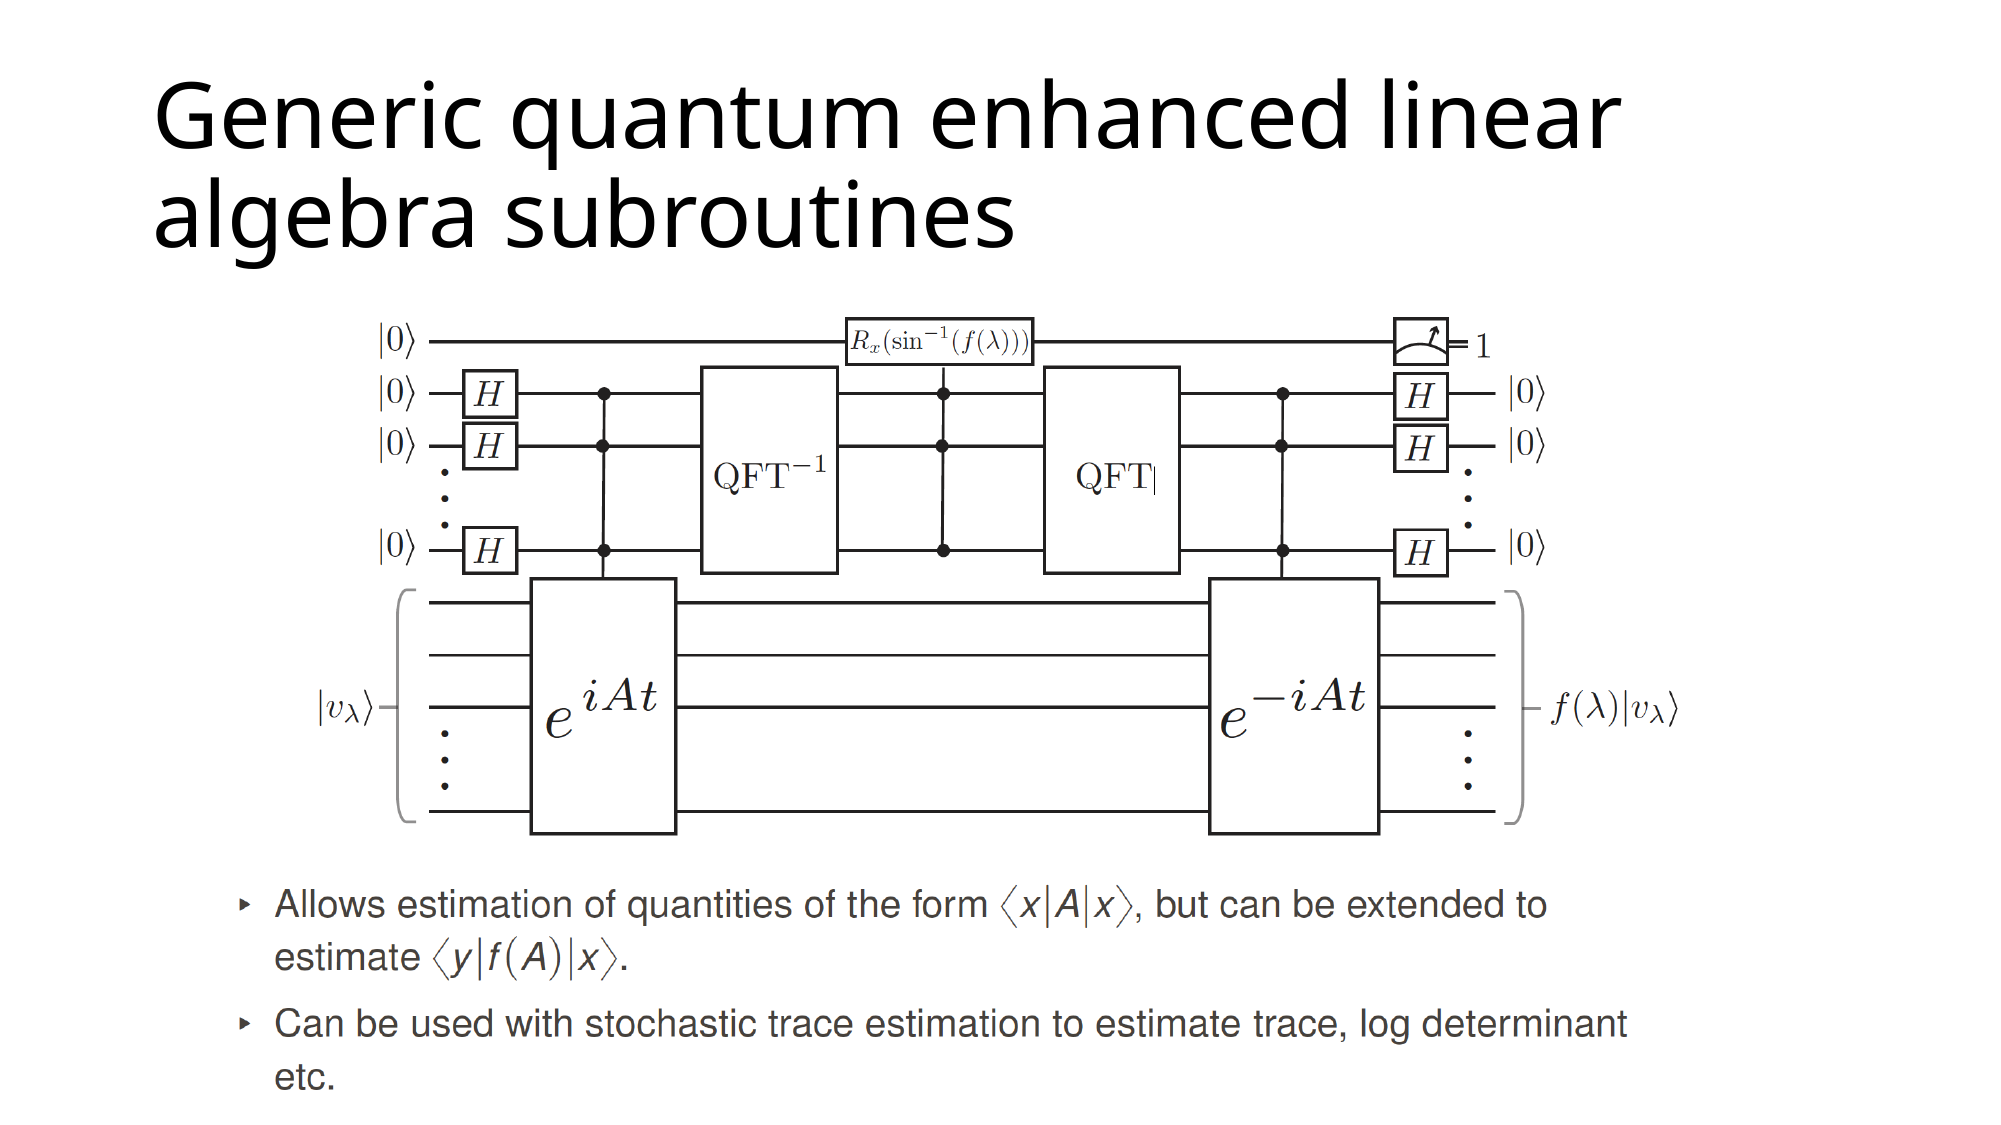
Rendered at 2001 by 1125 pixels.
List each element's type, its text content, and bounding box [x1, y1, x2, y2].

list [303, 267, 1744, 858]
title Generic quantum enhanced linear algebra subroutines [137, 59, 1863, 278]
picture [204, 861, 1684, 1125]
